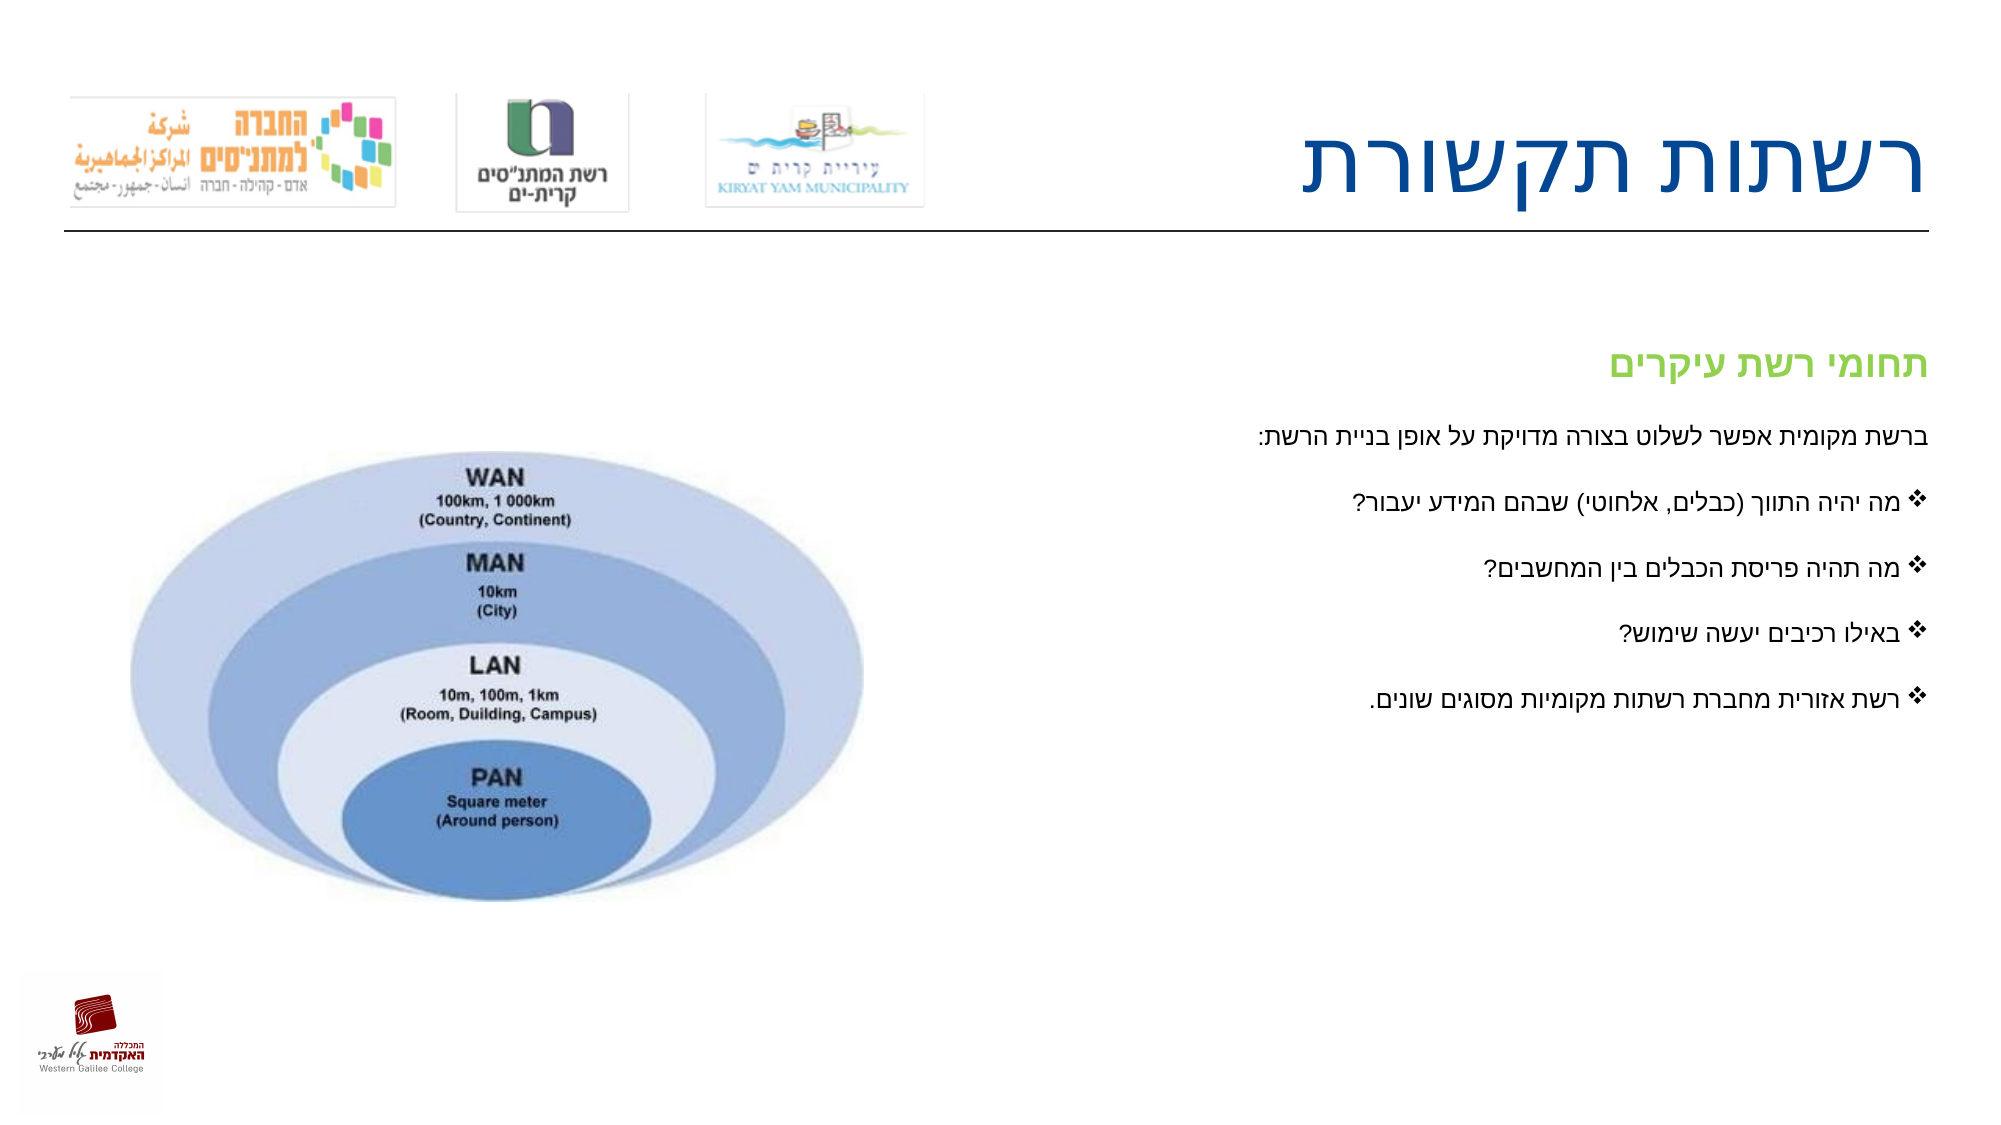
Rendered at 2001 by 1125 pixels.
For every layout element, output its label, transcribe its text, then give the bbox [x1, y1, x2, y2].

title רשתות תקשורת [64, 55, 1930, 221]
picture [18, 970, 164, 1116]
picture [130, 451, 864, 902]
text_box תחומי רשת עיקרים ברשת מקומית אפשר לשלוט בצורה מדויקת על אופן בניית הרשת: מה יהיה התווך (כבלים, אלחוטי) שבהם המידע יעבור? מה תהיה פריסת הכבלים בין המחשבים? באילו רכיבים יעשה שימוש? רשת אזורית מחברת רשתות מקומיות מסוגים שונים. [924, 309, 1930, 1043]
picture [70, 93, 925, 213]
